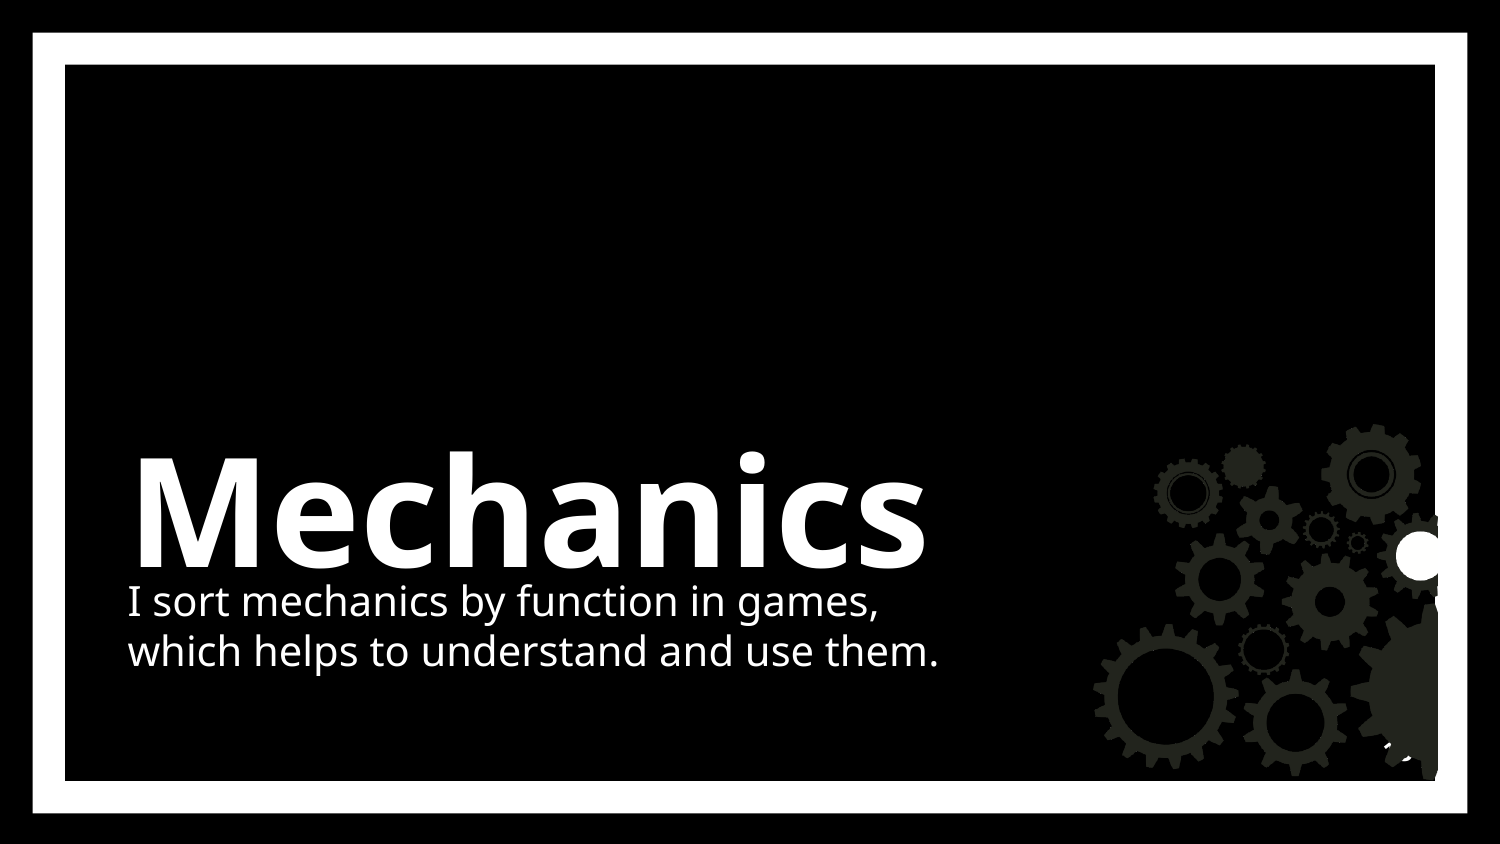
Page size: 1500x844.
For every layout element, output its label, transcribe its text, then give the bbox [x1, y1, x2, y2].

subtitle I sort mechanics by function in games, which helps to understand and use them. [112, 559, 1002, 689]
title Mechanics [112, 422, 948, 559]
picture [1093, 424, 1438, 844]
